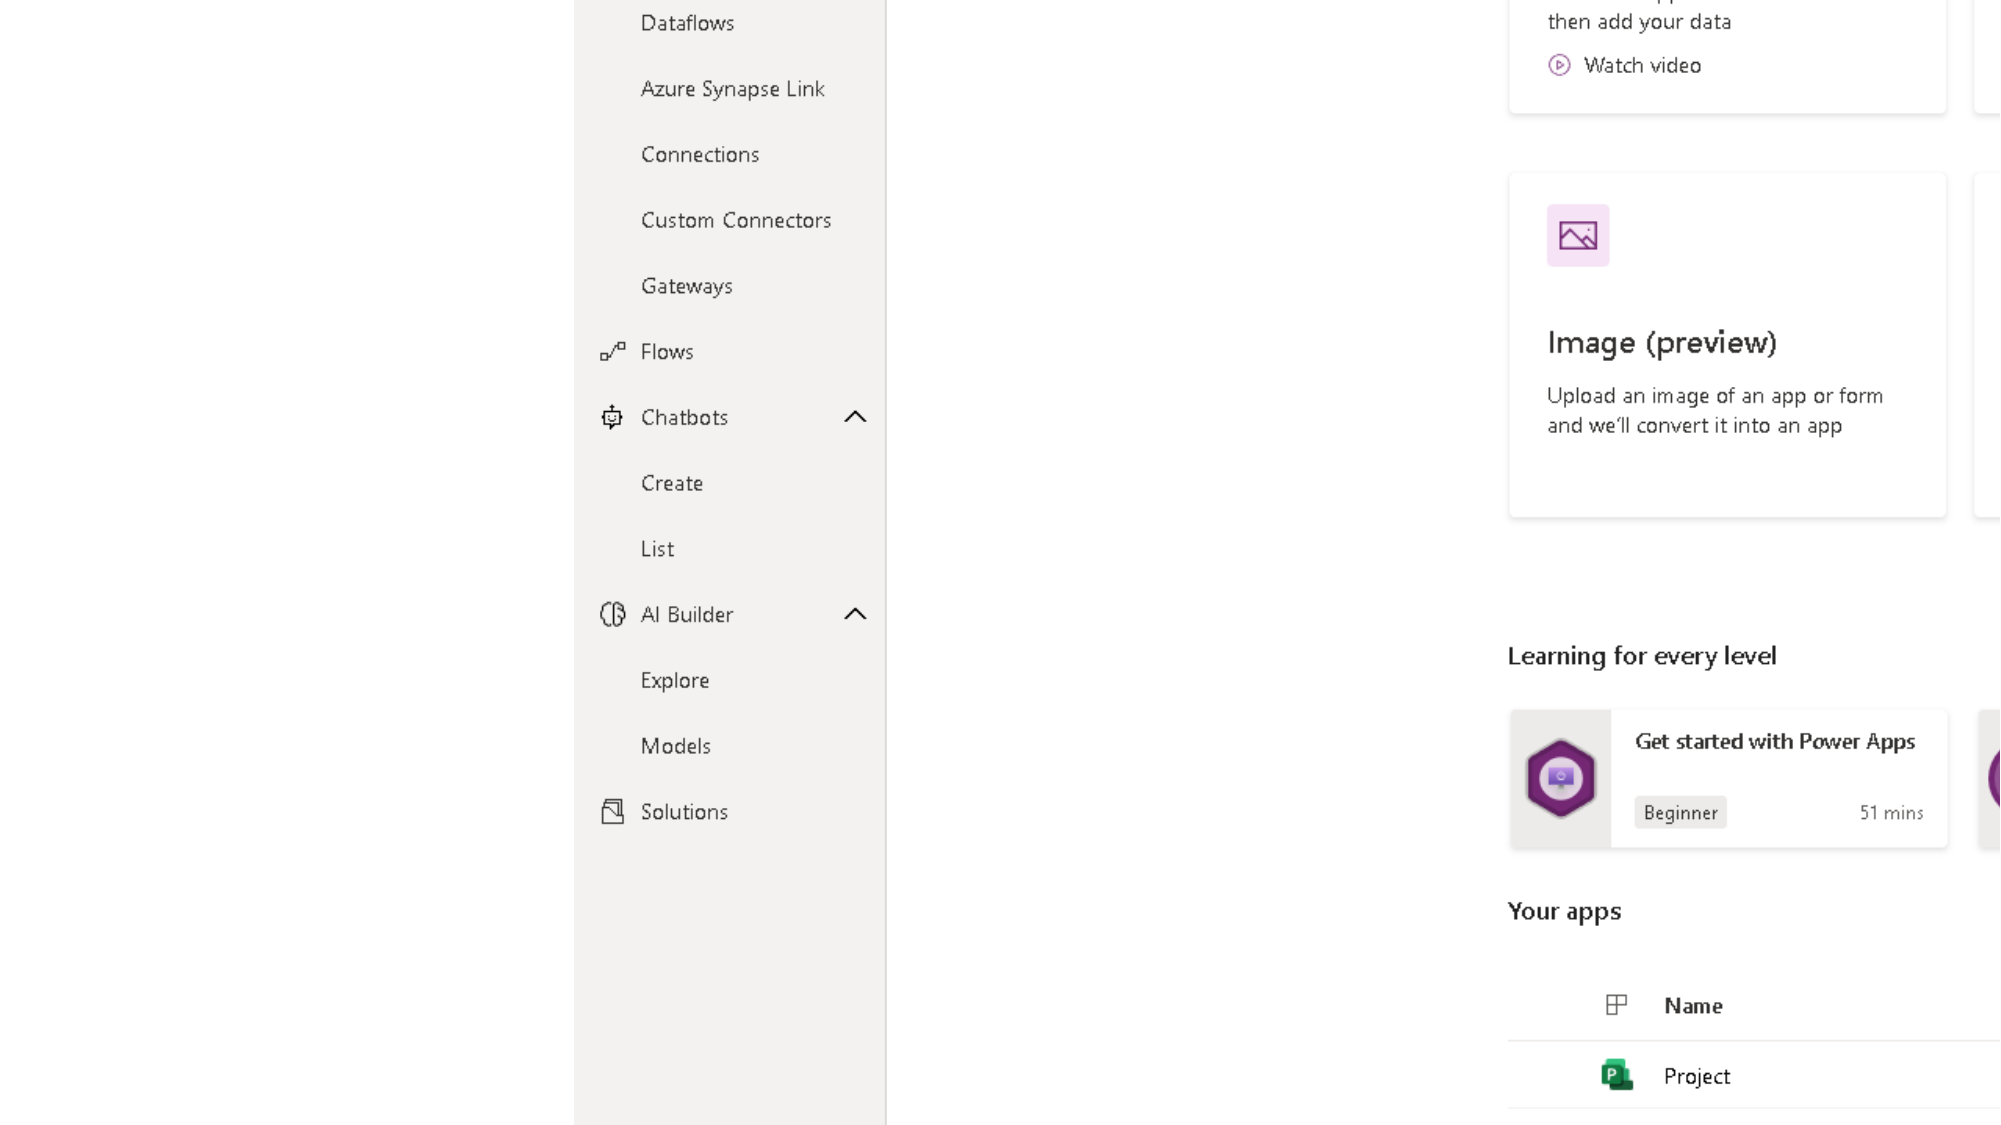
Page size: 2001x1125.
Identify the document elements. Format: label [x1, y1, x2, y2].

picture [573, 0, 2000, 1125]
